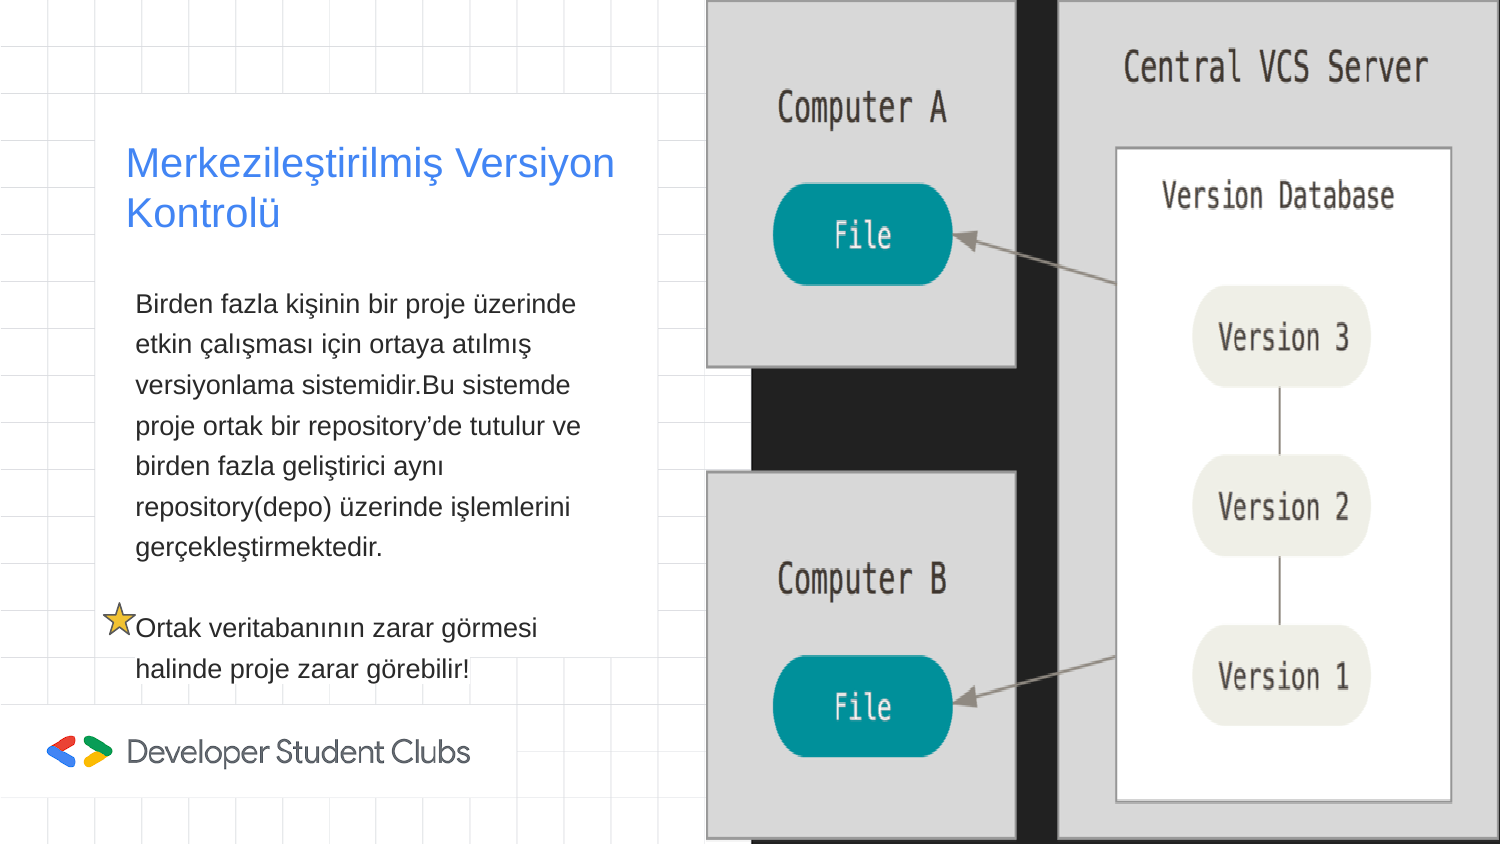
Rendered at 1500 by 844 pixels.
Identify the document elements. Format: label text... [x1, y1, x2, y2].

text_box [103, 602, 136, 635]
picture [0, 0, 1500, 844]
title Merkezileştirilmiş Versiyon Kontrolü [110, 120, 651, 246]
title Birden fazla kişinin bir proje üzerinde etkin çalışması için ortaya atılmış versiyonlama sistemidir.Bu sistemde proje ortak bir repository’de tutulur ve birden fazla geliştirici aynı repository(depo) üzerinde işlemlerini gerçekleştirmektedir. Ortak veritabanının zarar görmesi halinde proje zarar görebilir! [120, 263, 634, 615]
